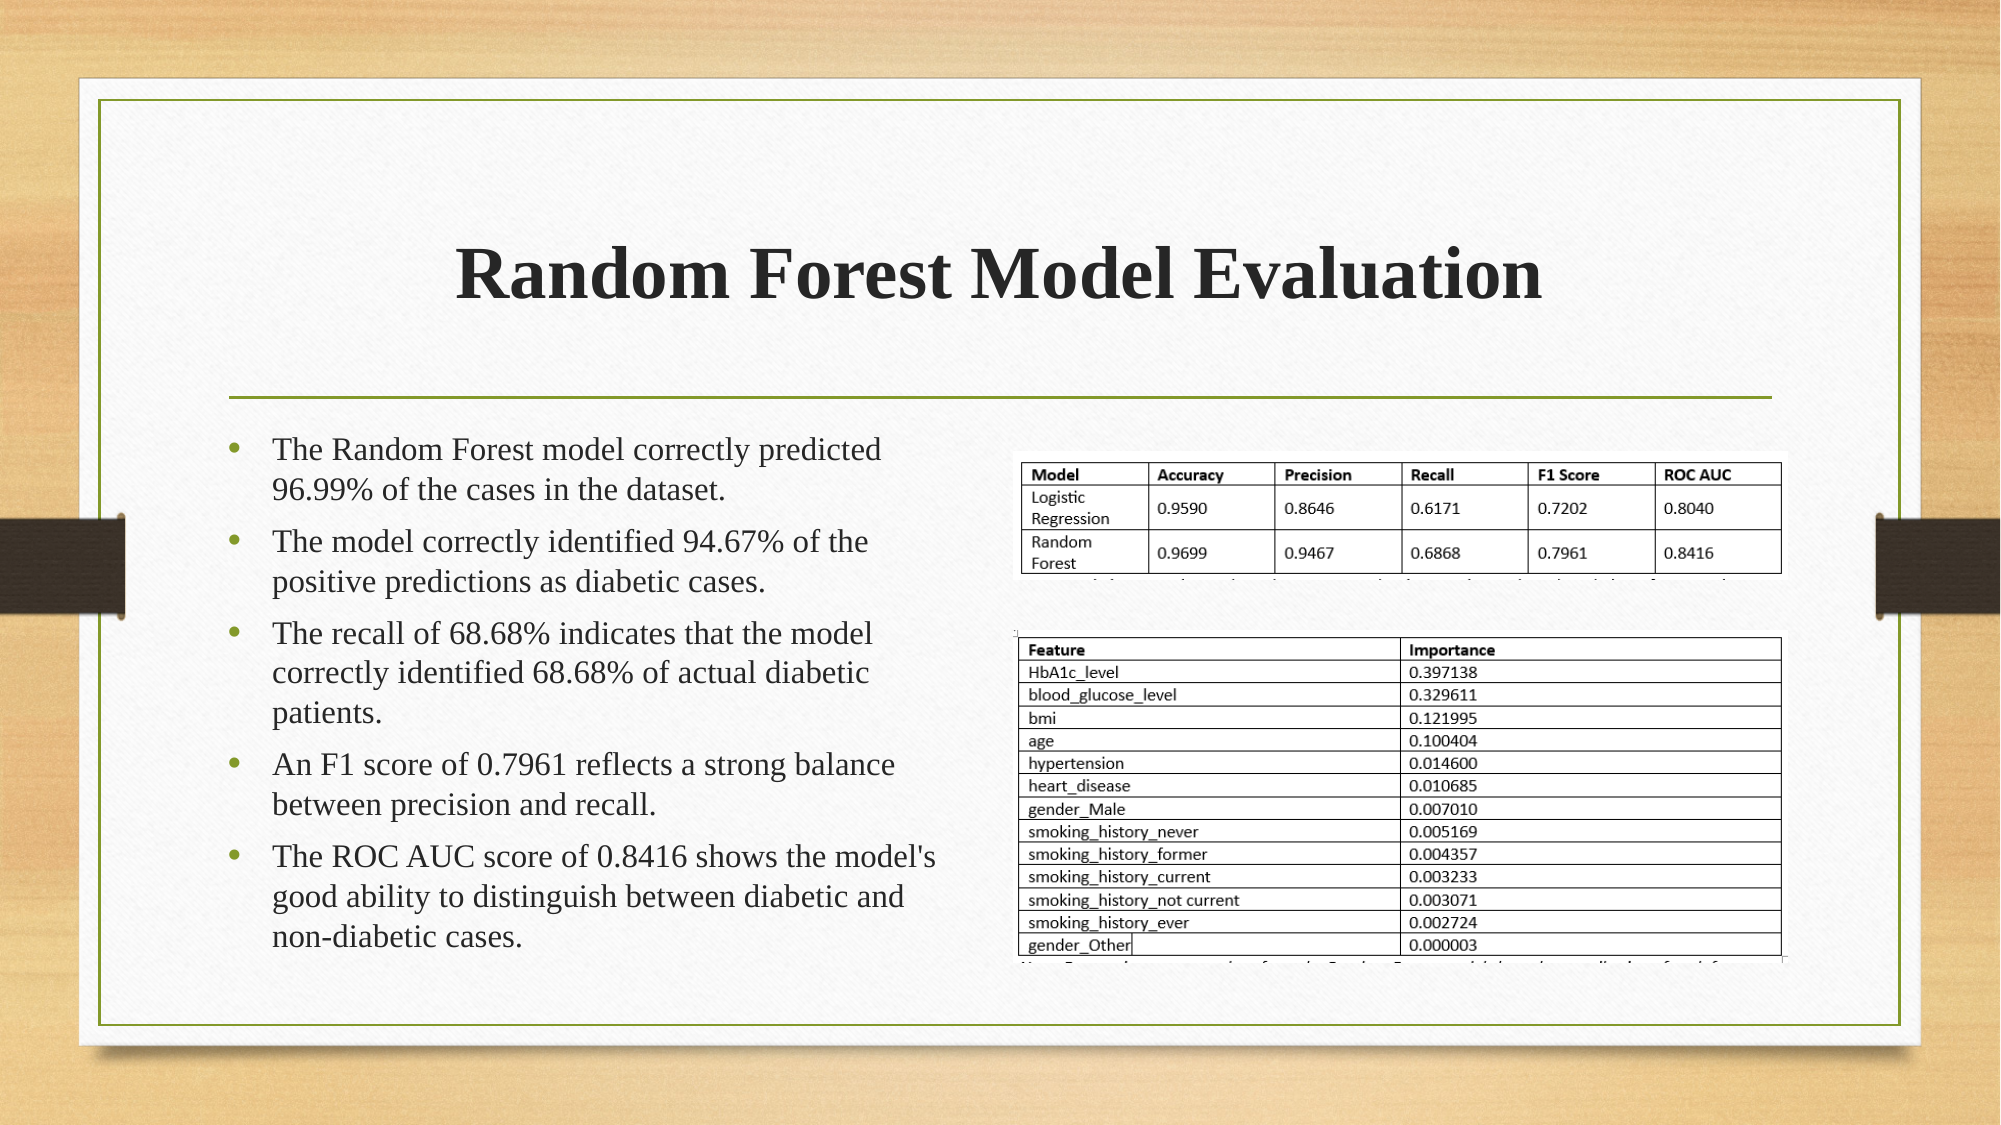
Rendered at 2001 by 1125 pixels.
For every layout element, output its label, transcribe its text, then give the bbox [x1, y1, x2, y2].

picture [0, 0, 2001, 1125]
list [1013, 450, 1788, 581]
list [1013, 630, 1788, 964]
title Random Forest Model Evaluation [212, 161, 1788, 375]
list The Random Forest model correctly predicted 96.99% of the cases in the dataset. The model correctly identified 94.67% of the positive predictions as diabetic cases. The recall of 68.68% indicates that the model correctly identified 68.68% of actual diabetic patients. An F1 score of 0.7961 reflects a strong balance between precision and recall. The ROC AUC score of 0.8416 shows the model's good ability to distinguish between diabetic and non-diabetic cases. [213, 420, 987, 963]
